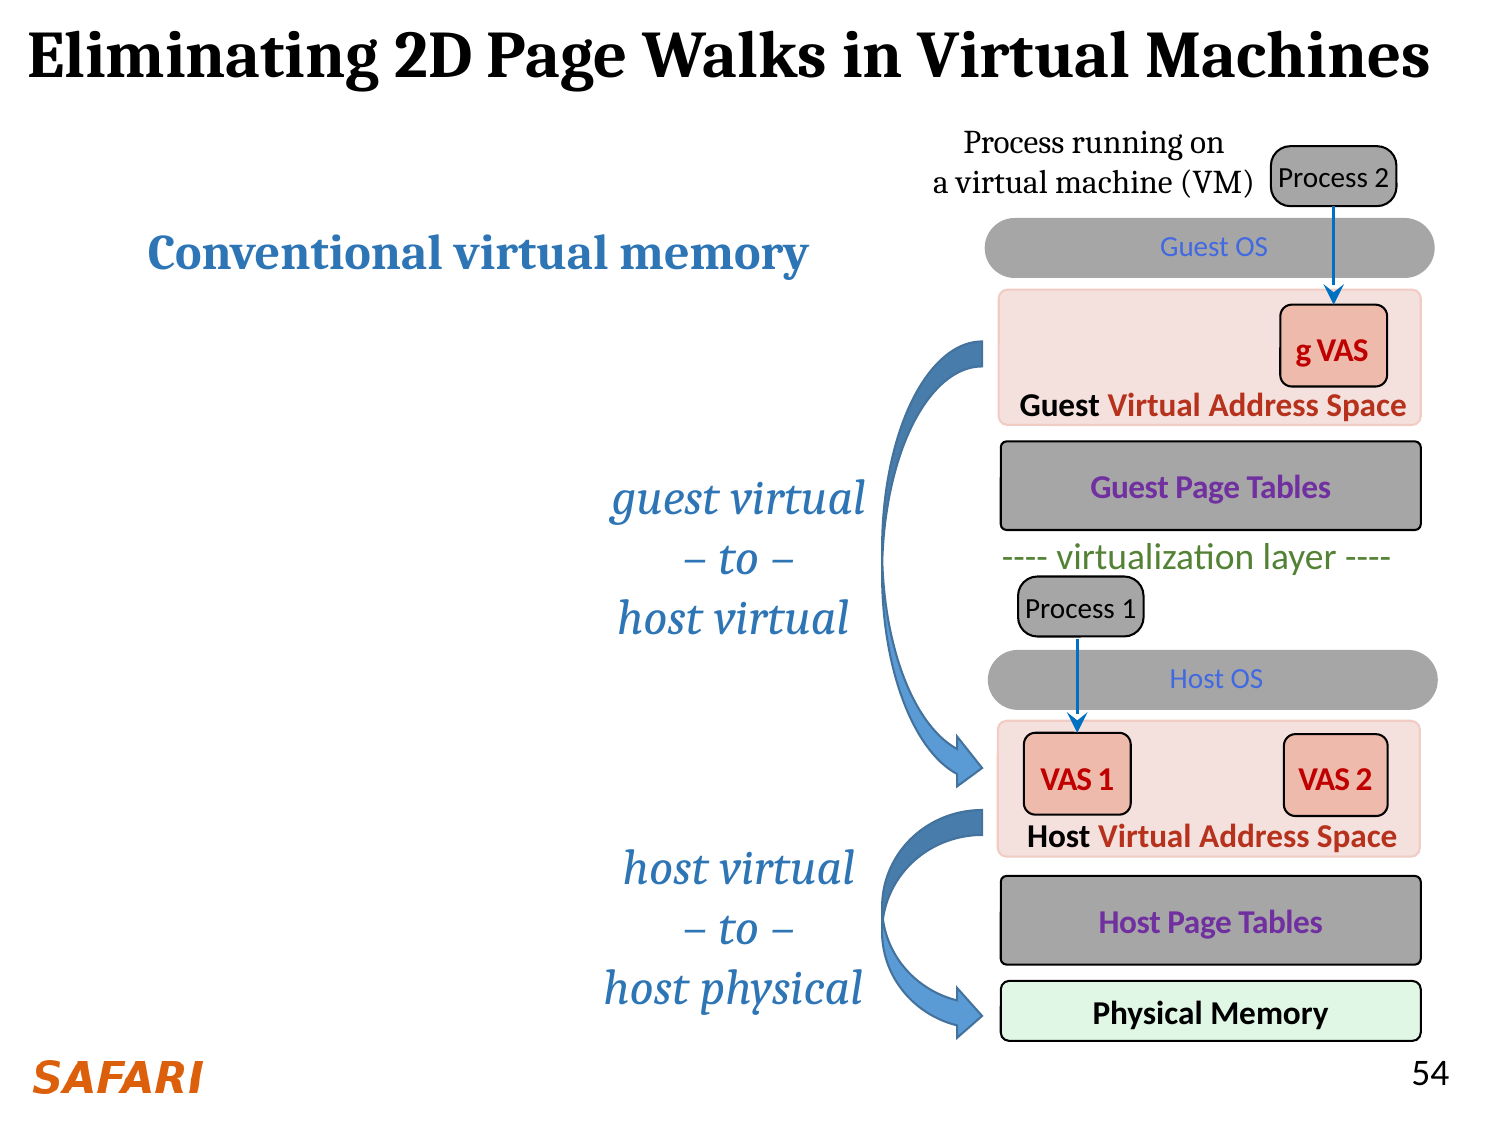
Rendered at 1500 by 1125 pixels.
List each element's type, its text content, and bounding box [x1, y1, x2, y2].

text_box [918, 808, 984, 859]
text_box VAS 1 [1023, 757, 1131, 798]
text_box Conventional virtual memory [57, 211, 901, 287]
text_box Physical Memory [999, 979, 1422, 1042]
text_box [891, 340, 984, 456]
text_box Process 1 [1017, 575, 1145, 638]
text_box Guest Virtual Address Space [997, 288, 1422, 427]
text_box Host Page Tables [999, 874, 1422, 966]
text_box 54 [901, 1040, 1465, 1101]
text_box Process running on a virtual machine (VM) [917, 120, 1271, 201]
picture [31, 1051, 209, 1104]
text_box g VAS [1281, 327, 1389, 368]
text_box Process 2 [1271, 145, 1398, 208]
text_box Host Virtual Address Space [996, 719, 1421, 858]
text_box [888, 652, 984, 789]
text_box VAS 2 [1281, 757, 1389, 798]
text_box guest virtual – to – host virtual [560, 456, 918, 652]
text_box [1282, 733, 1389, 757]
text_box Guest OS [983, 216, 1332, 280]
text_box host virtual – to – host physical [560, 827, 918, 1022]
text_box Guest Page Tables [999, 440, 1422, 532]
text_box ---- virtualization layer ---- [987, 524, 1407, 585]
text_box Host OS [1079, 648, 1439, 711]
text_box [1022, 731, 1132, 816]
text_box Host OS [986, 648, 1076, 711]
text_box [1282, 798, 1389, 818]
text_box Guest OS [1335, 216, 1436, 280]
text_box [1279, 303, 1389, 388]
text_box [918, 979, 984, 1041]
title Eliminating 2D Page Walks in Virtual Machines [12, 12, 1487, 134]
